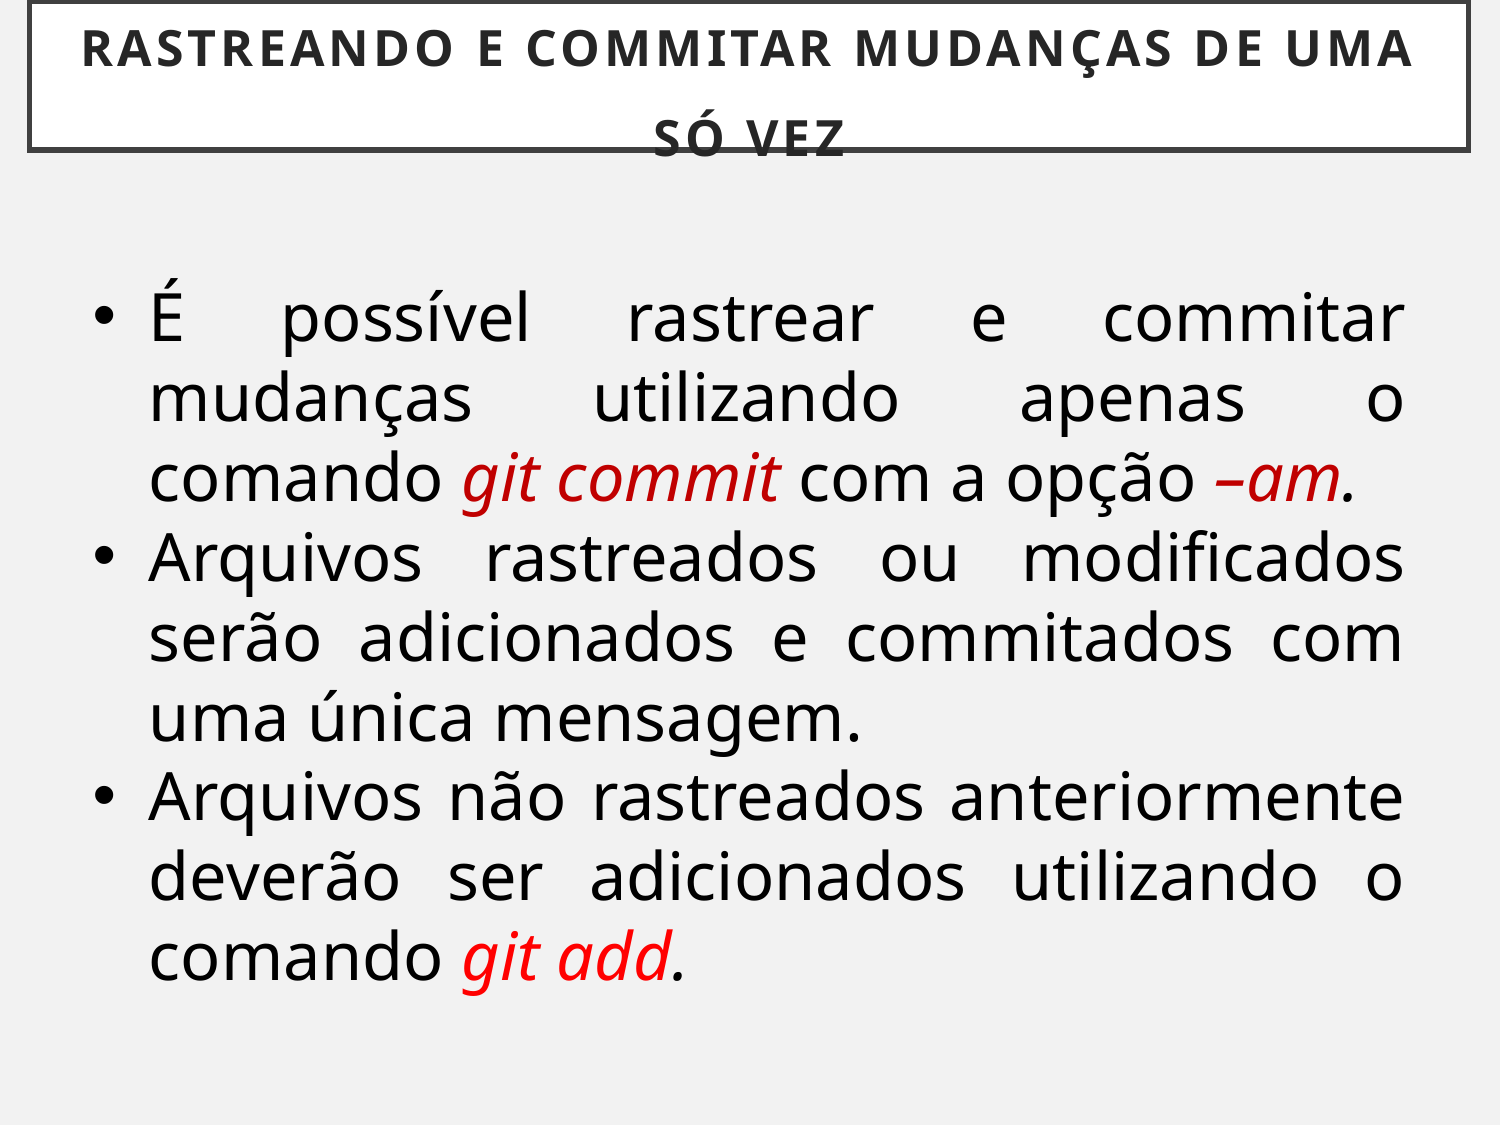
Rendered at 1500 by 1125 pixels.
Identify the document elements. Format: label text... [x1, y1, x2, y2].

text_box É possível rastrear e commitar mudanças utilizando apenas o comando git commit com a opção –am. Arquivos rastreados ou modificados serão adicionados e commitados com uma única mensagem. Arquivos não rastreados anteriormente deverão ser adicionados utilizando o comando git add. [78, 267, 1422, 1002]
title RASTREANDO E COMMITAR MUDANÇAS DE UMA SÓ VEZ [27, 0, 1471, 153]
